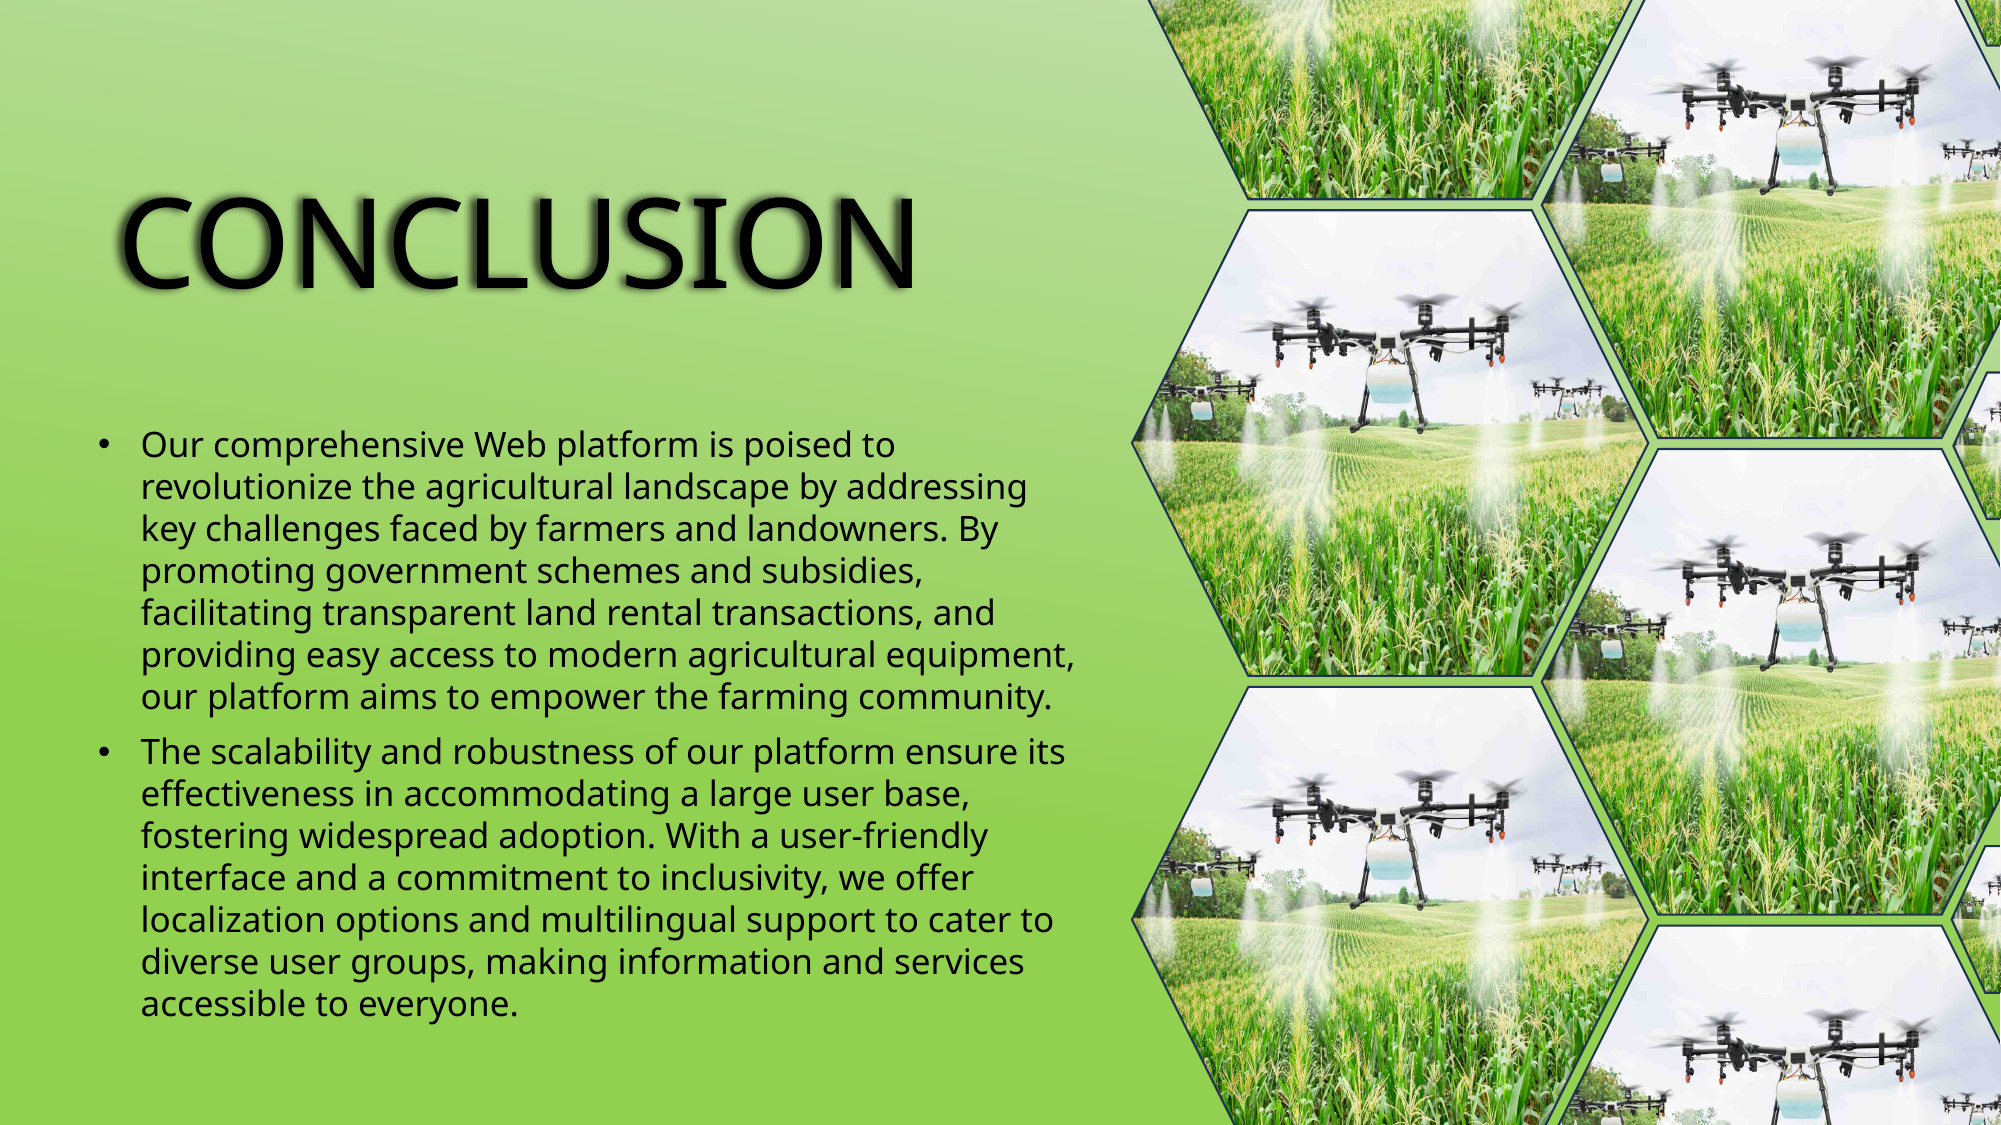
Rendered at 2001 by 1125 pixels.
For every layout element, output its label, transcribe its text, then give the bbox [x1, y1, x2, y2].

subtitle Our comprehensive Web platform is poised to revolutionize the agricultural landscape by addressing key challenges faced by farmers and landowners. By promoting government schemes and subsidies, facilitating transparent land rental transactions, and providing easy access to modern agricultural equipment, our platform aims to empower the farming community. The scalability and robustness of our platform ensure its effectiveness in accommodating a large user base, fostering widespread adoption. With a user-friendly interface and a commitment to inclusivity, we offer localization options and multilingual support to cater to diverse user groups, making information and services accessible to everyone. [81, 359, 1101, 1042]
title CONCLUSION [0, 24, 1131, 323]
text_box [1131, 0, 2000, 1125]
